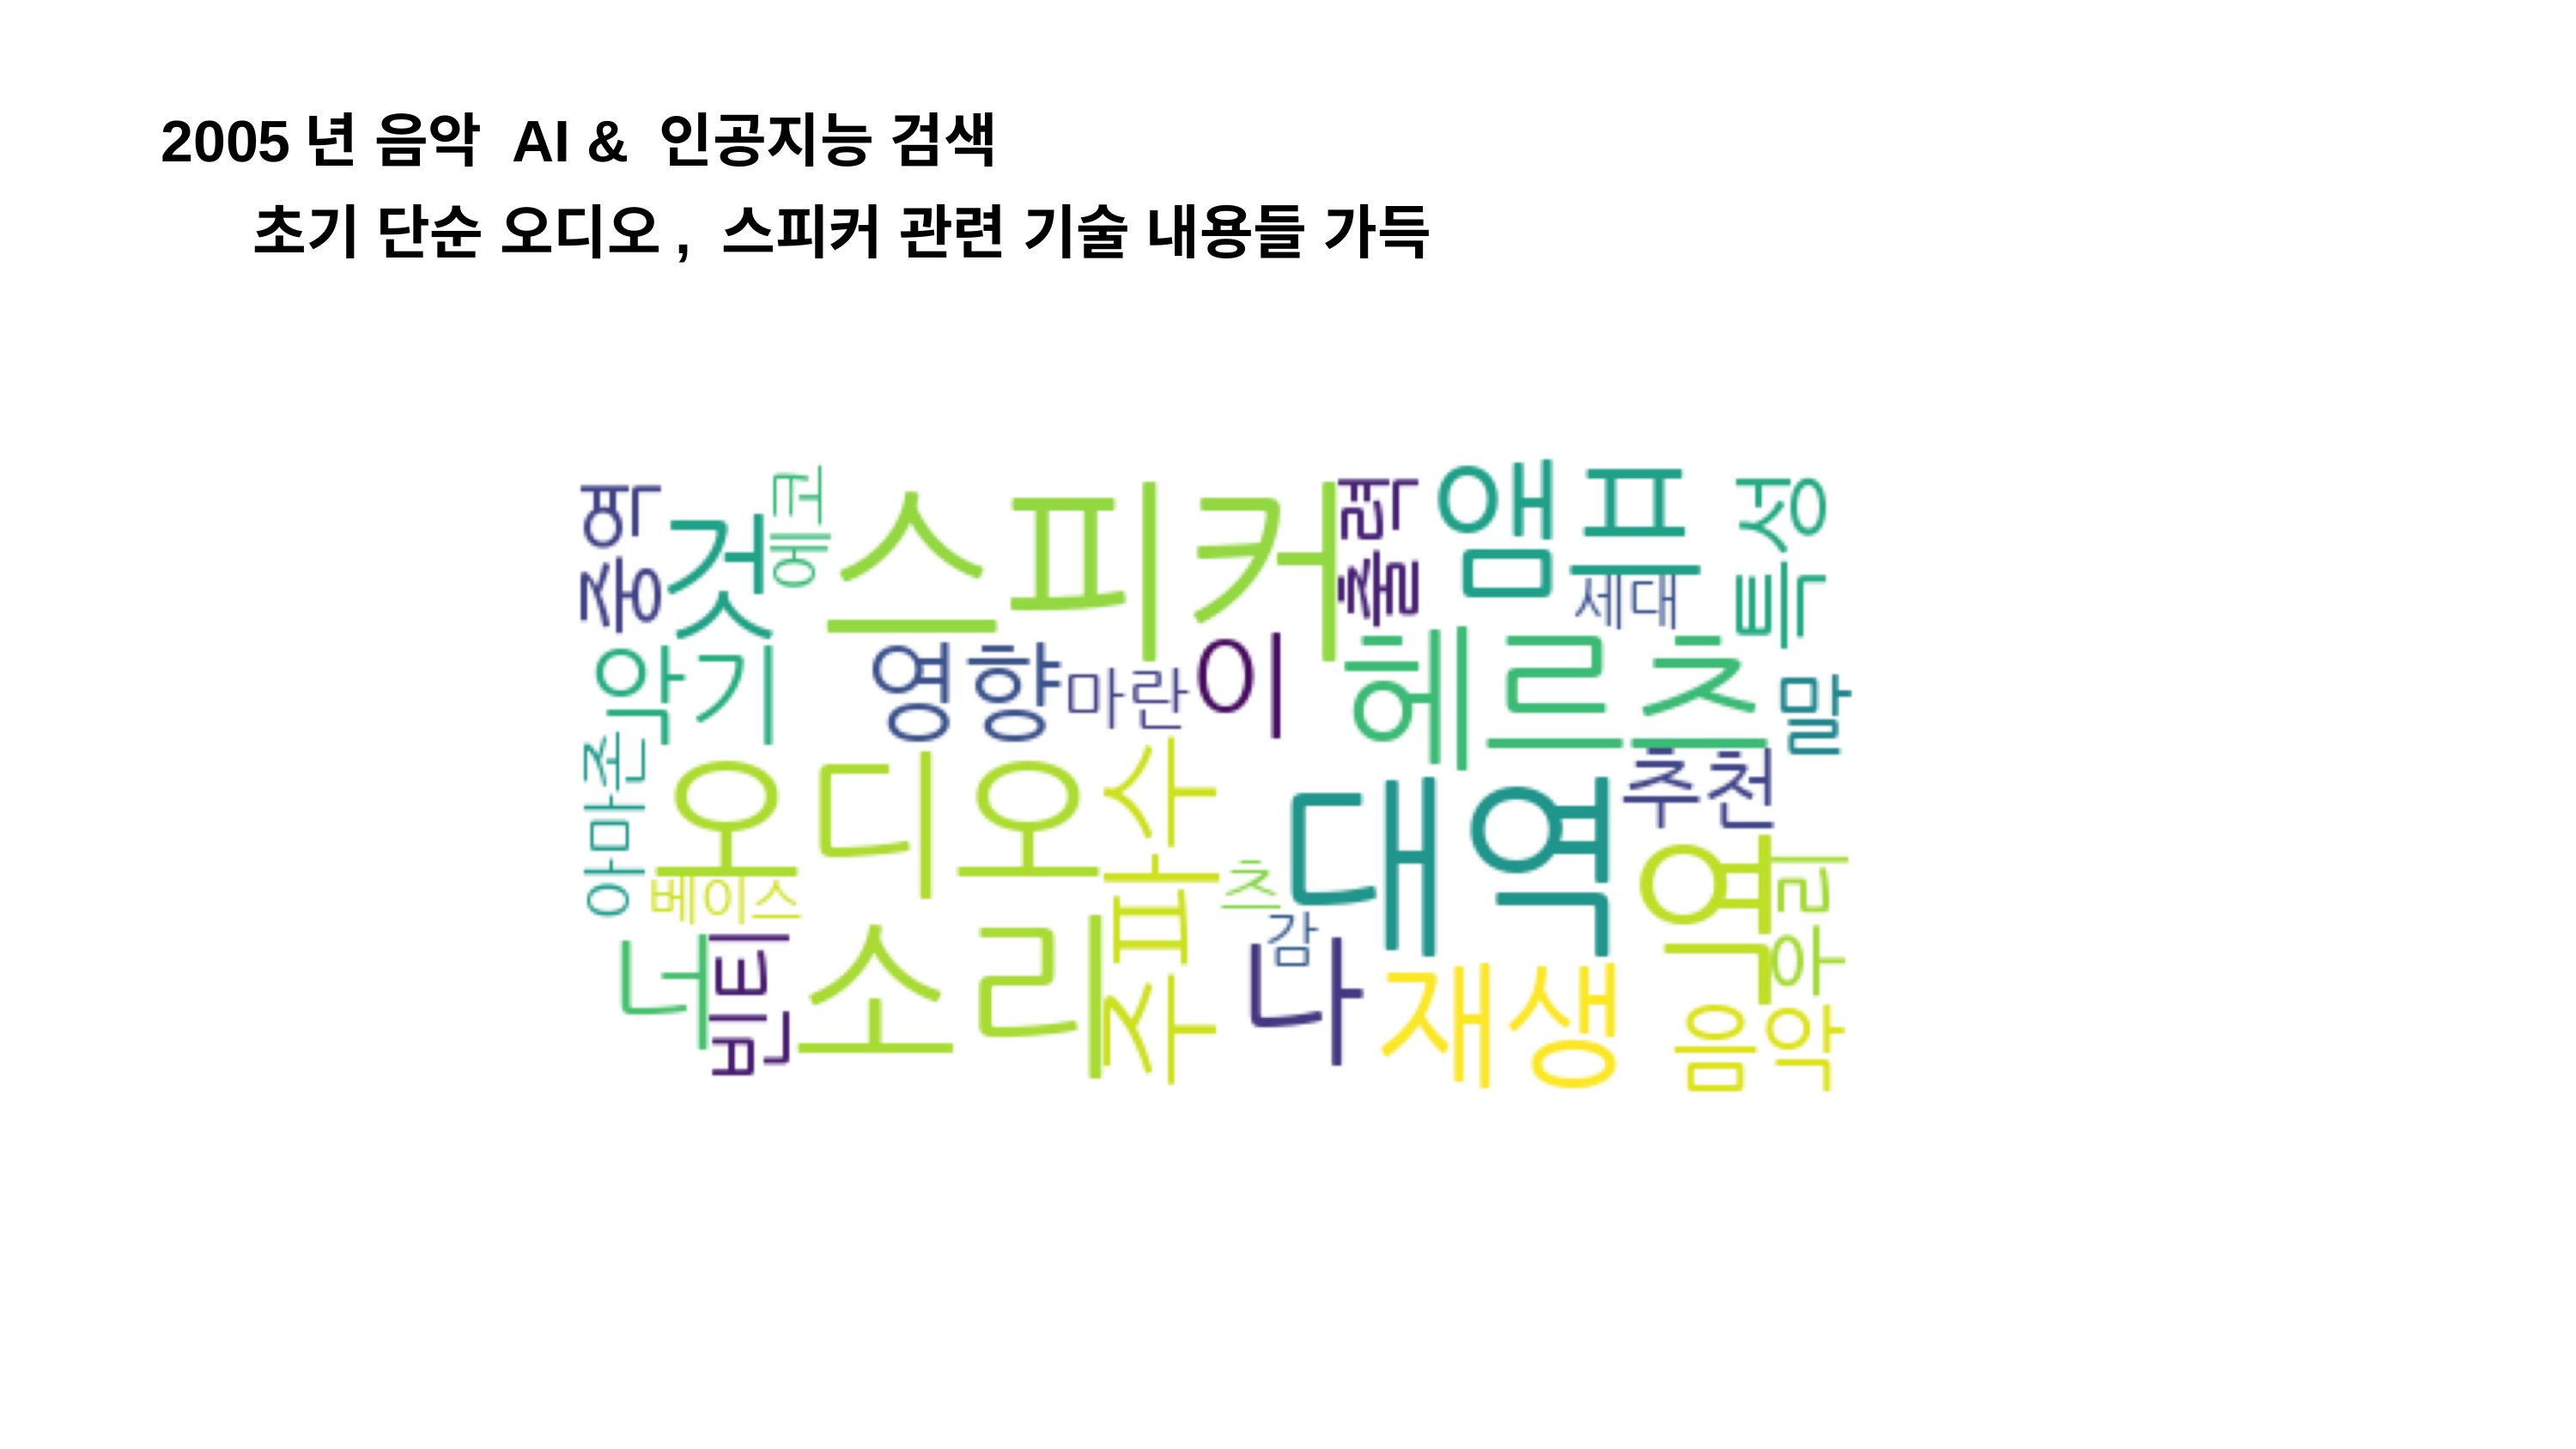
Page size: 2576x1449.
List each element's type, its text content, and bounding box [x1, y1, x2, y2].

text_box 초기 단순 오디오, 스피커 관련 기술 내용들 가득 [229, 184, 1656, 277]
text_box 2005년 음악 AI & 인공지능 검색 [137, 92, 1288, 185]
picture [368, 209, 2025, 1334]
